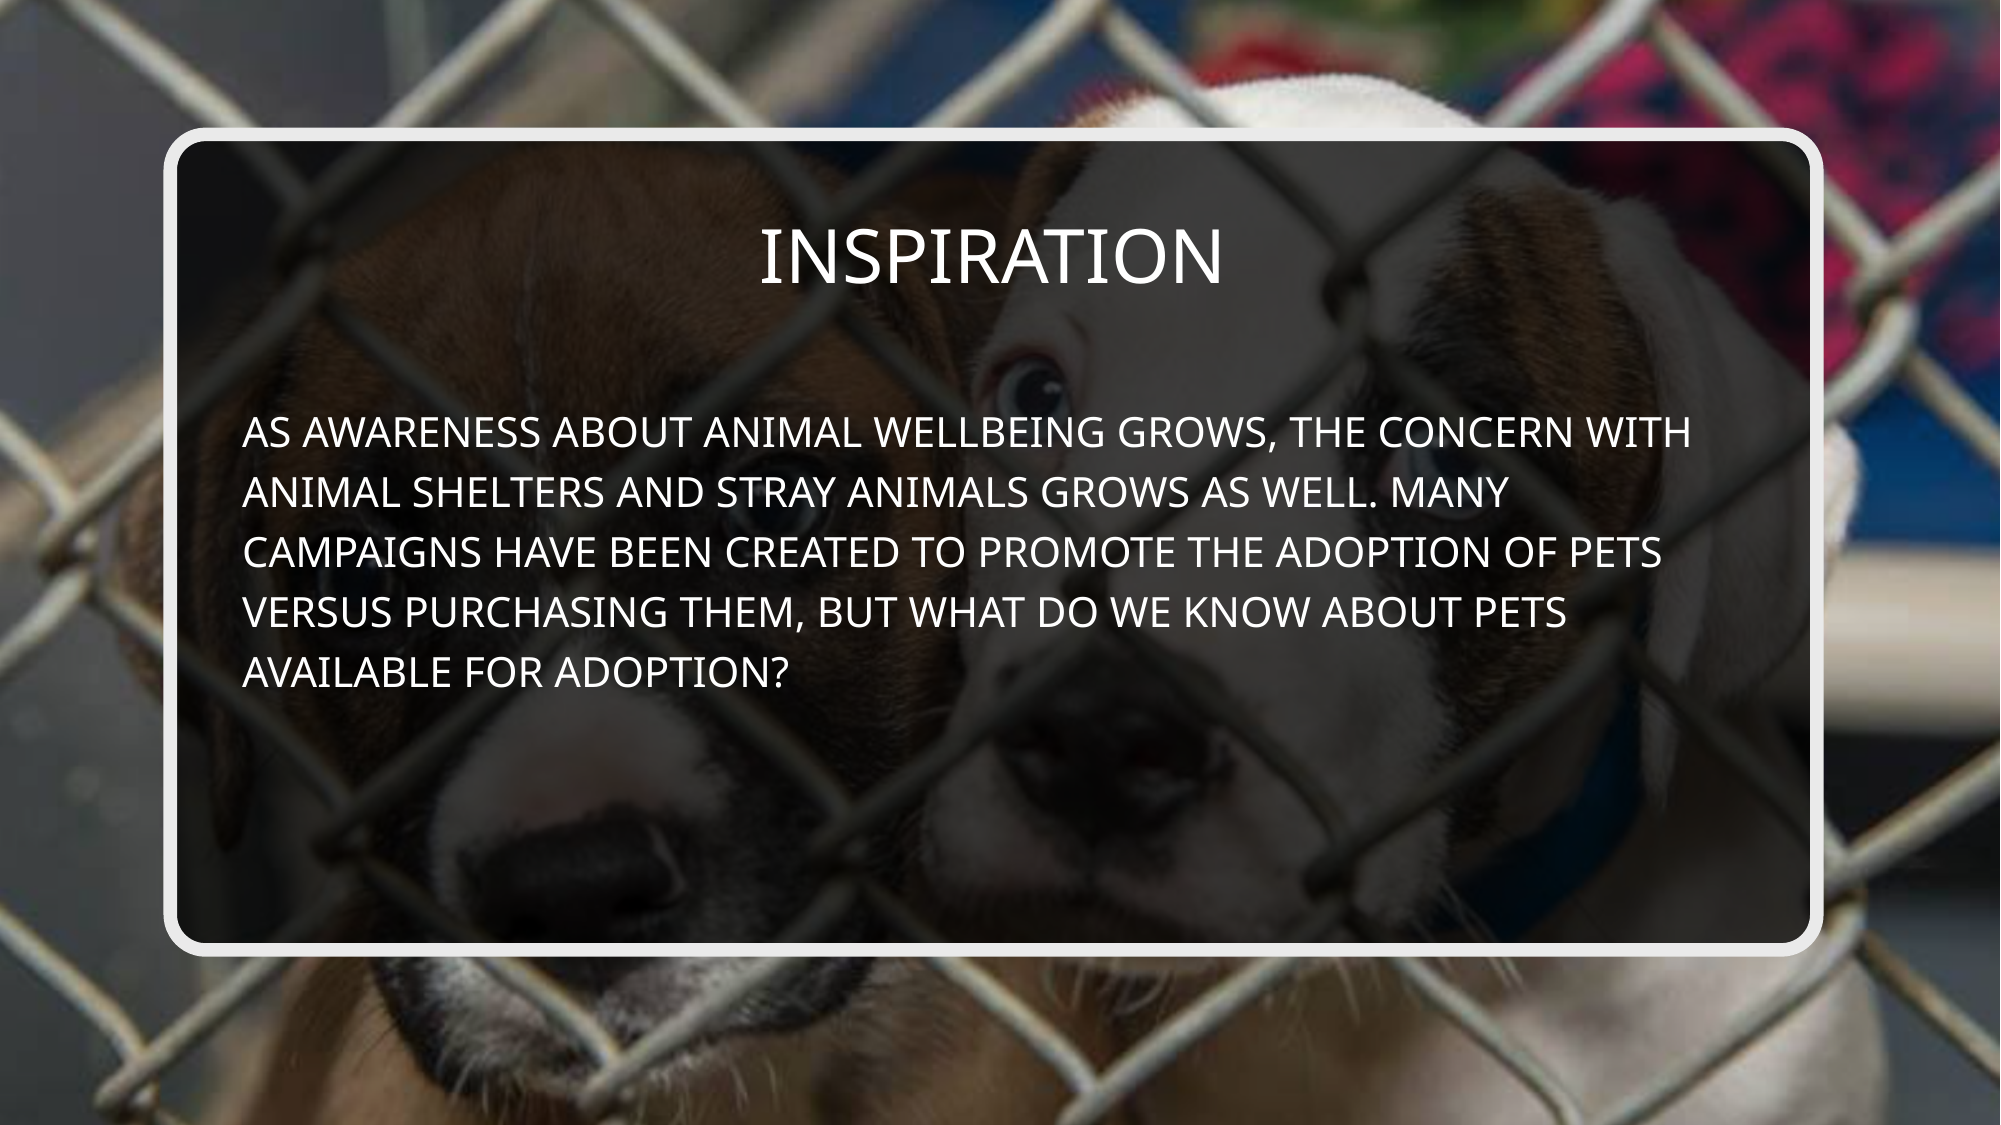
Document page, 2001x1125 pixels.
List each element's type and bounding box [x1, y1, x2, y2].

list [0, 0, 2000, 1125]
